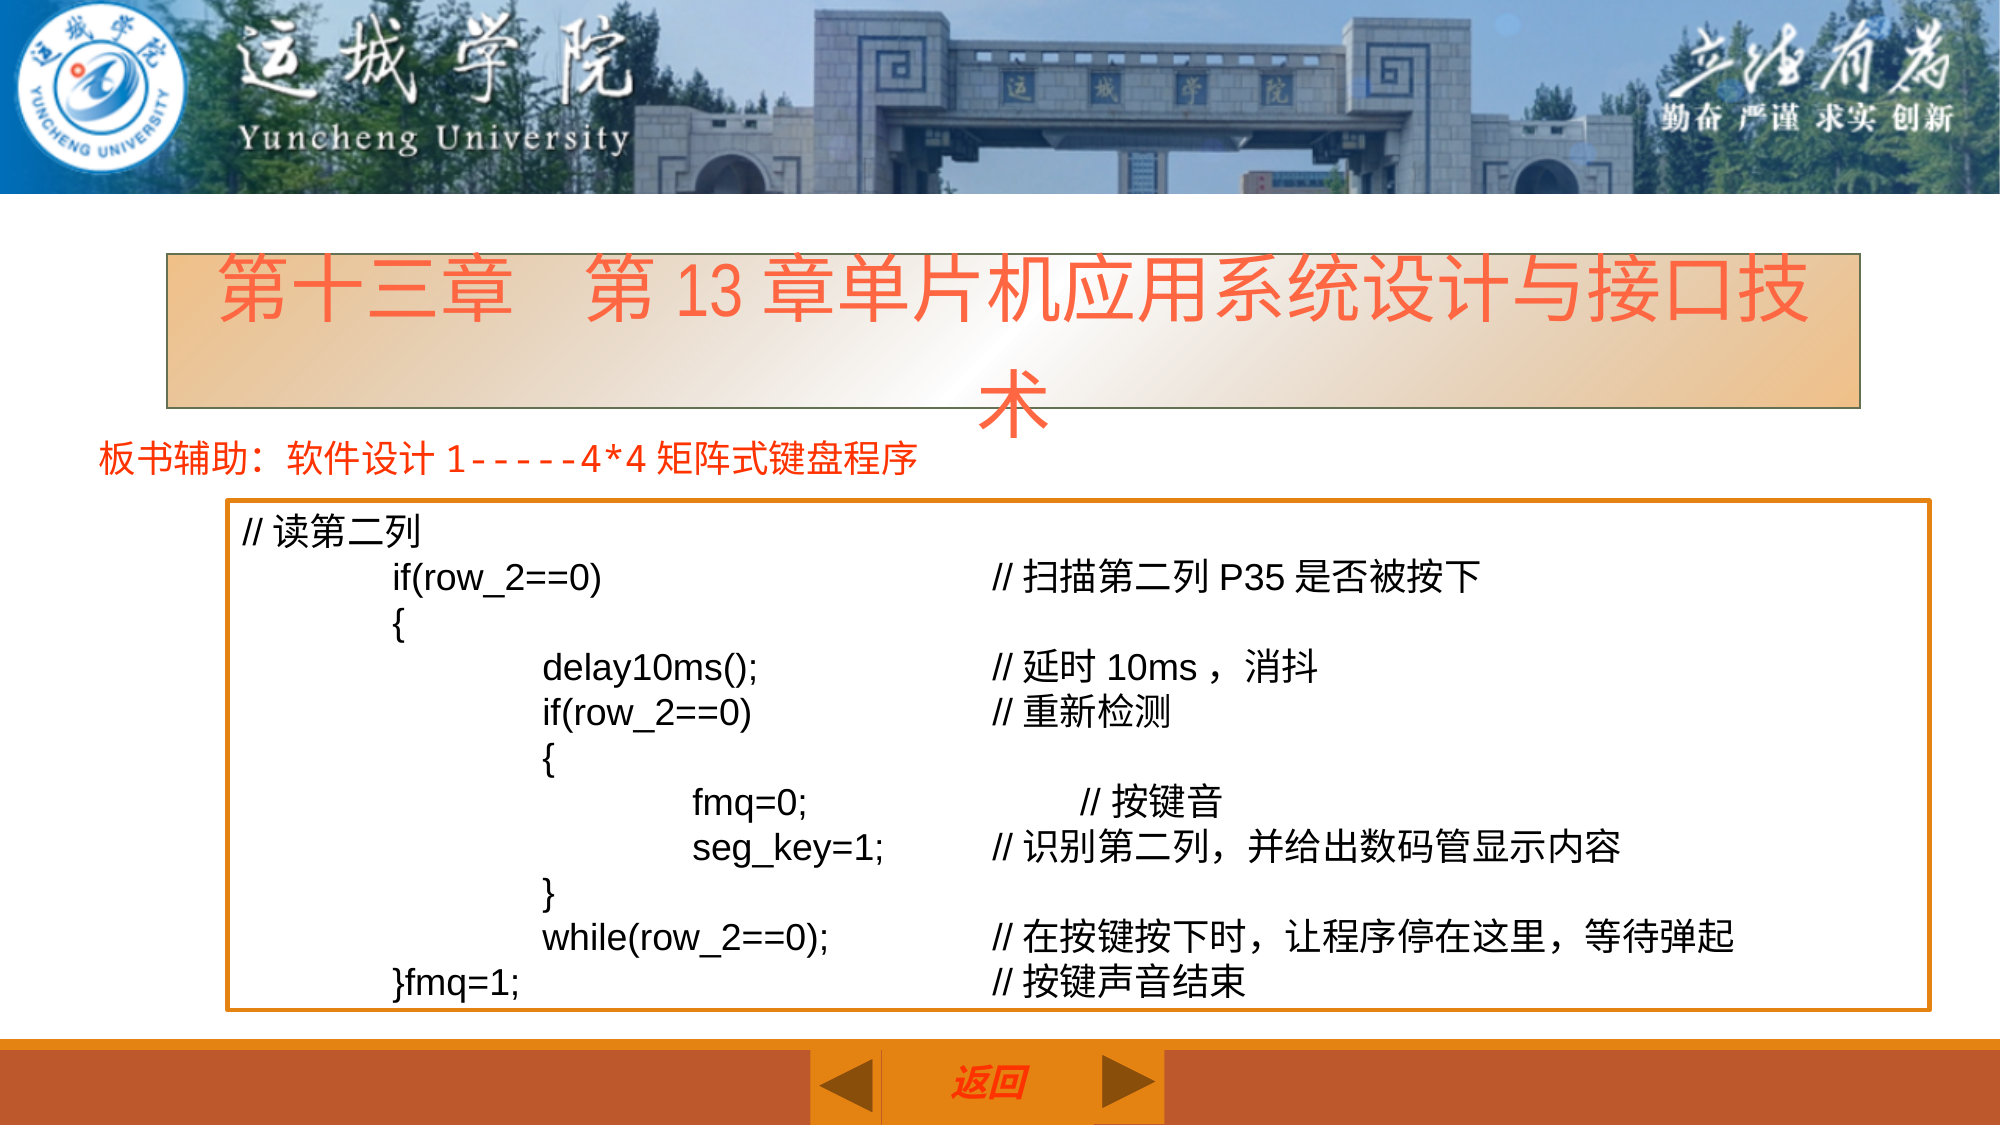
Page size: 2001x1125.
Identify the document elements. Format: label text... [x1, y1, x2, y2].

text_box 返回 [881, 1039, 1095, 1125]
text_box [810, 1046, 881, 1125]
text_box [1095, 1039, 1165, 1124]
text_box 板书辅助：软件设计1-----4*4矩阵式键盘程序 [83, 427, 987, 487]
text_box //读第二列 if(row_2==0) //扫描第二列P35是否被按下 { delay10ms(); //延时10ms，消抖 if(row_2==0) //重新检测 { fmq=0; //按键音 seg_key=1; //识别第二列，并给出数码管显示内容 } while(row_2==0); //在按键按下时，让程序停在这里，等待弹起 }fmq=1; //按键声音结束 [227, 500, 1930, 1011]
text_box 第十三章 第13章单片机应用系统设计与接口技术 [167, 254, 1861, 408]
picture [0, 0, 2000, 194]
